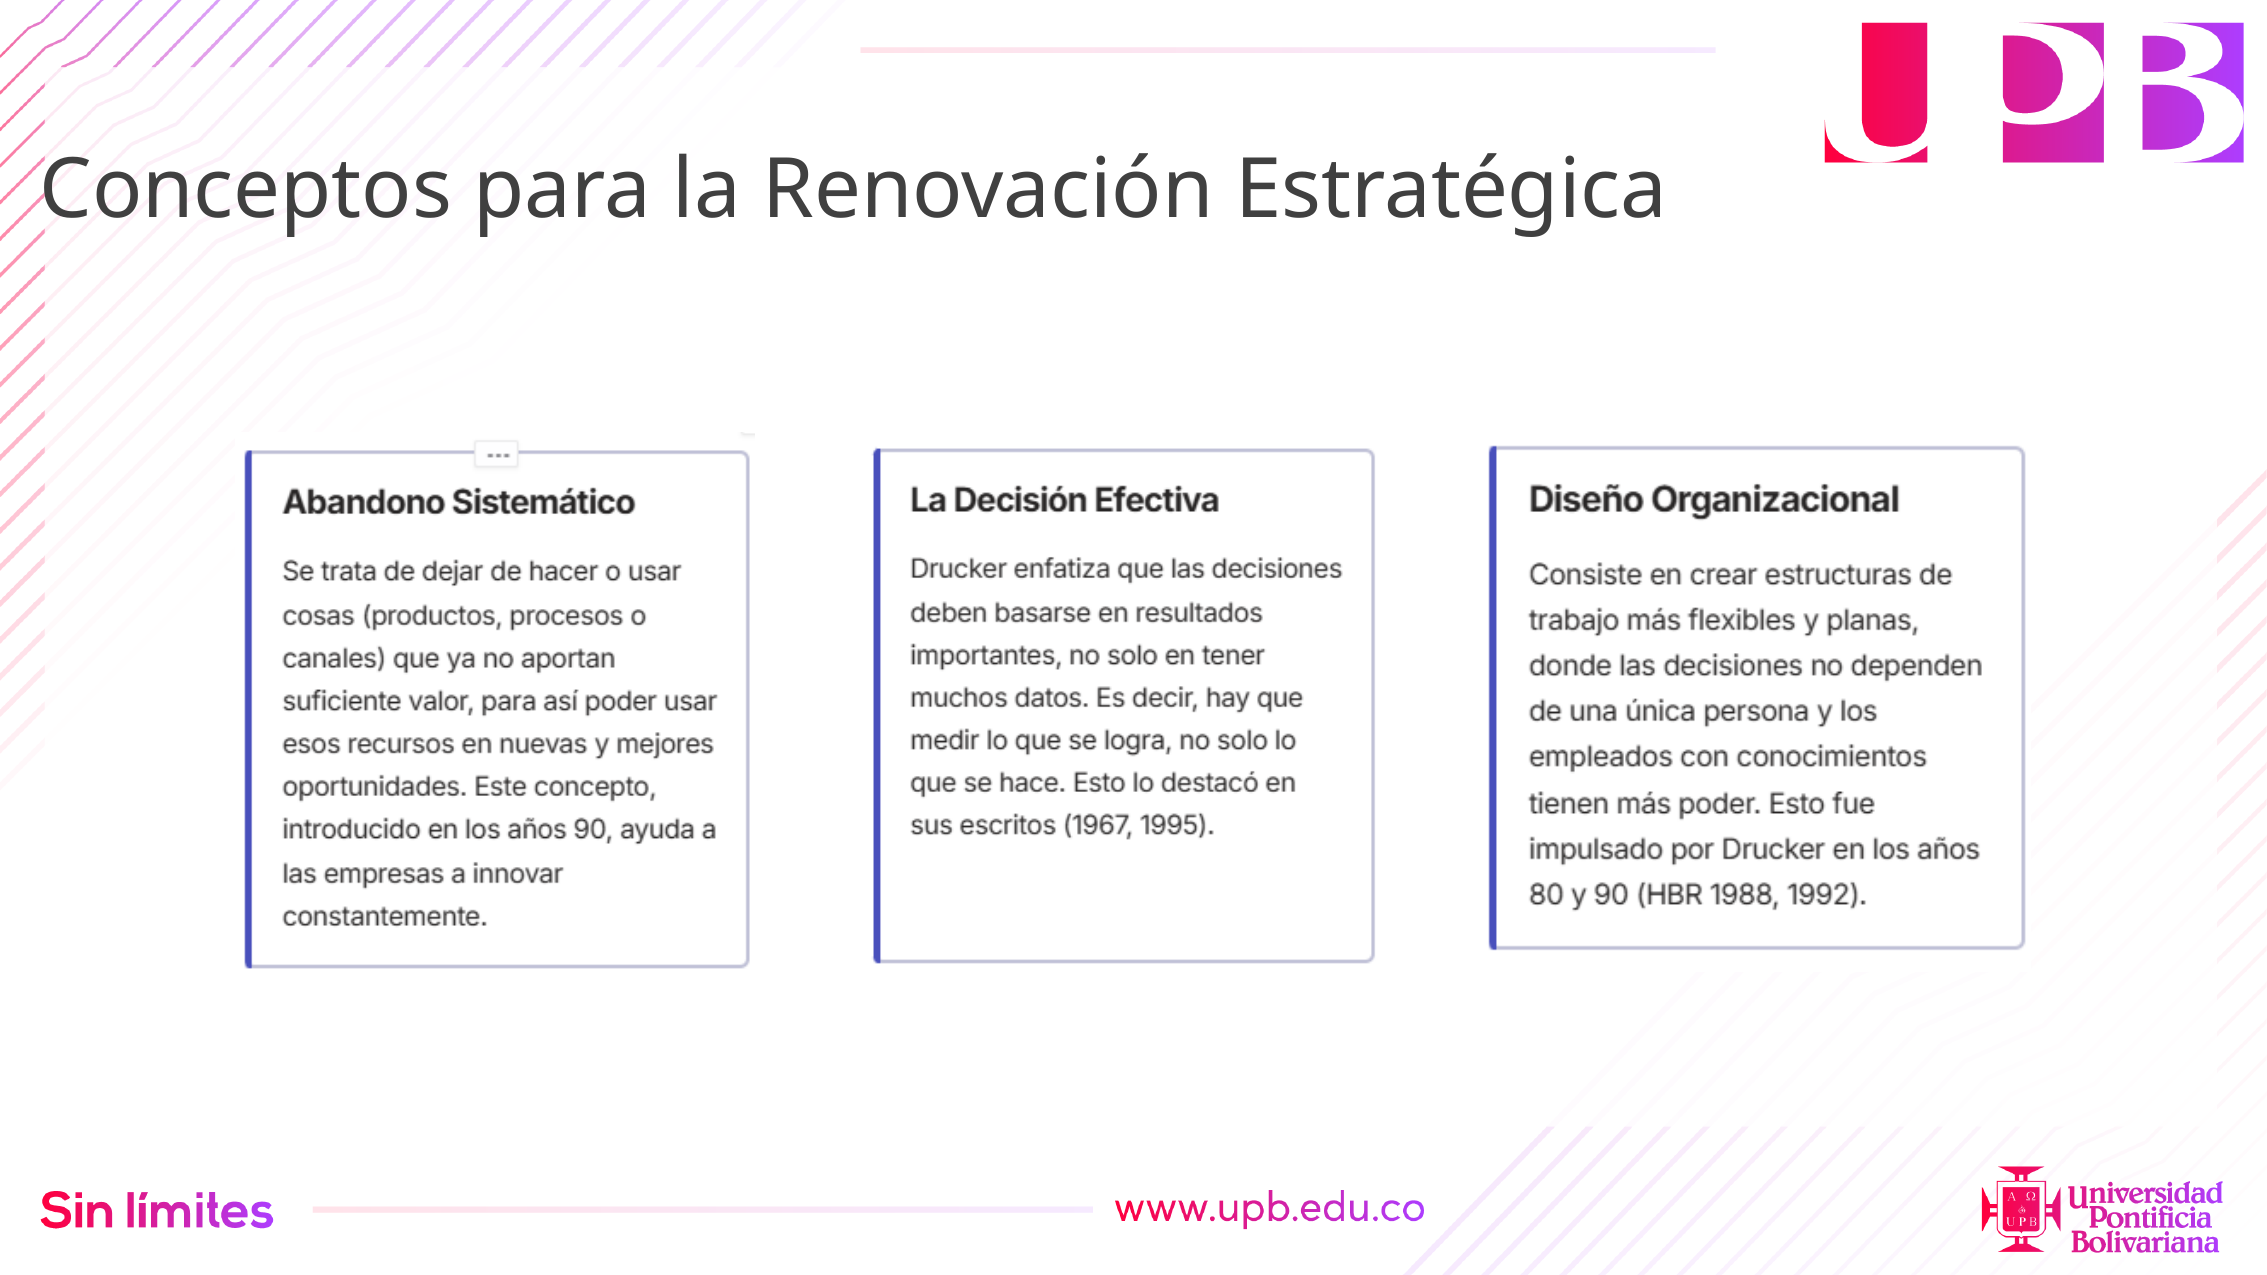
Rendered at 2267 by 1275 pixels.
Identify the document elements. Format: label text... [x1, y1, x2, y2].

text_box Conceptos para la Renovación Estratégica [24, 85, 1822, 296]
picture [0, 0, 2267, 1275]
